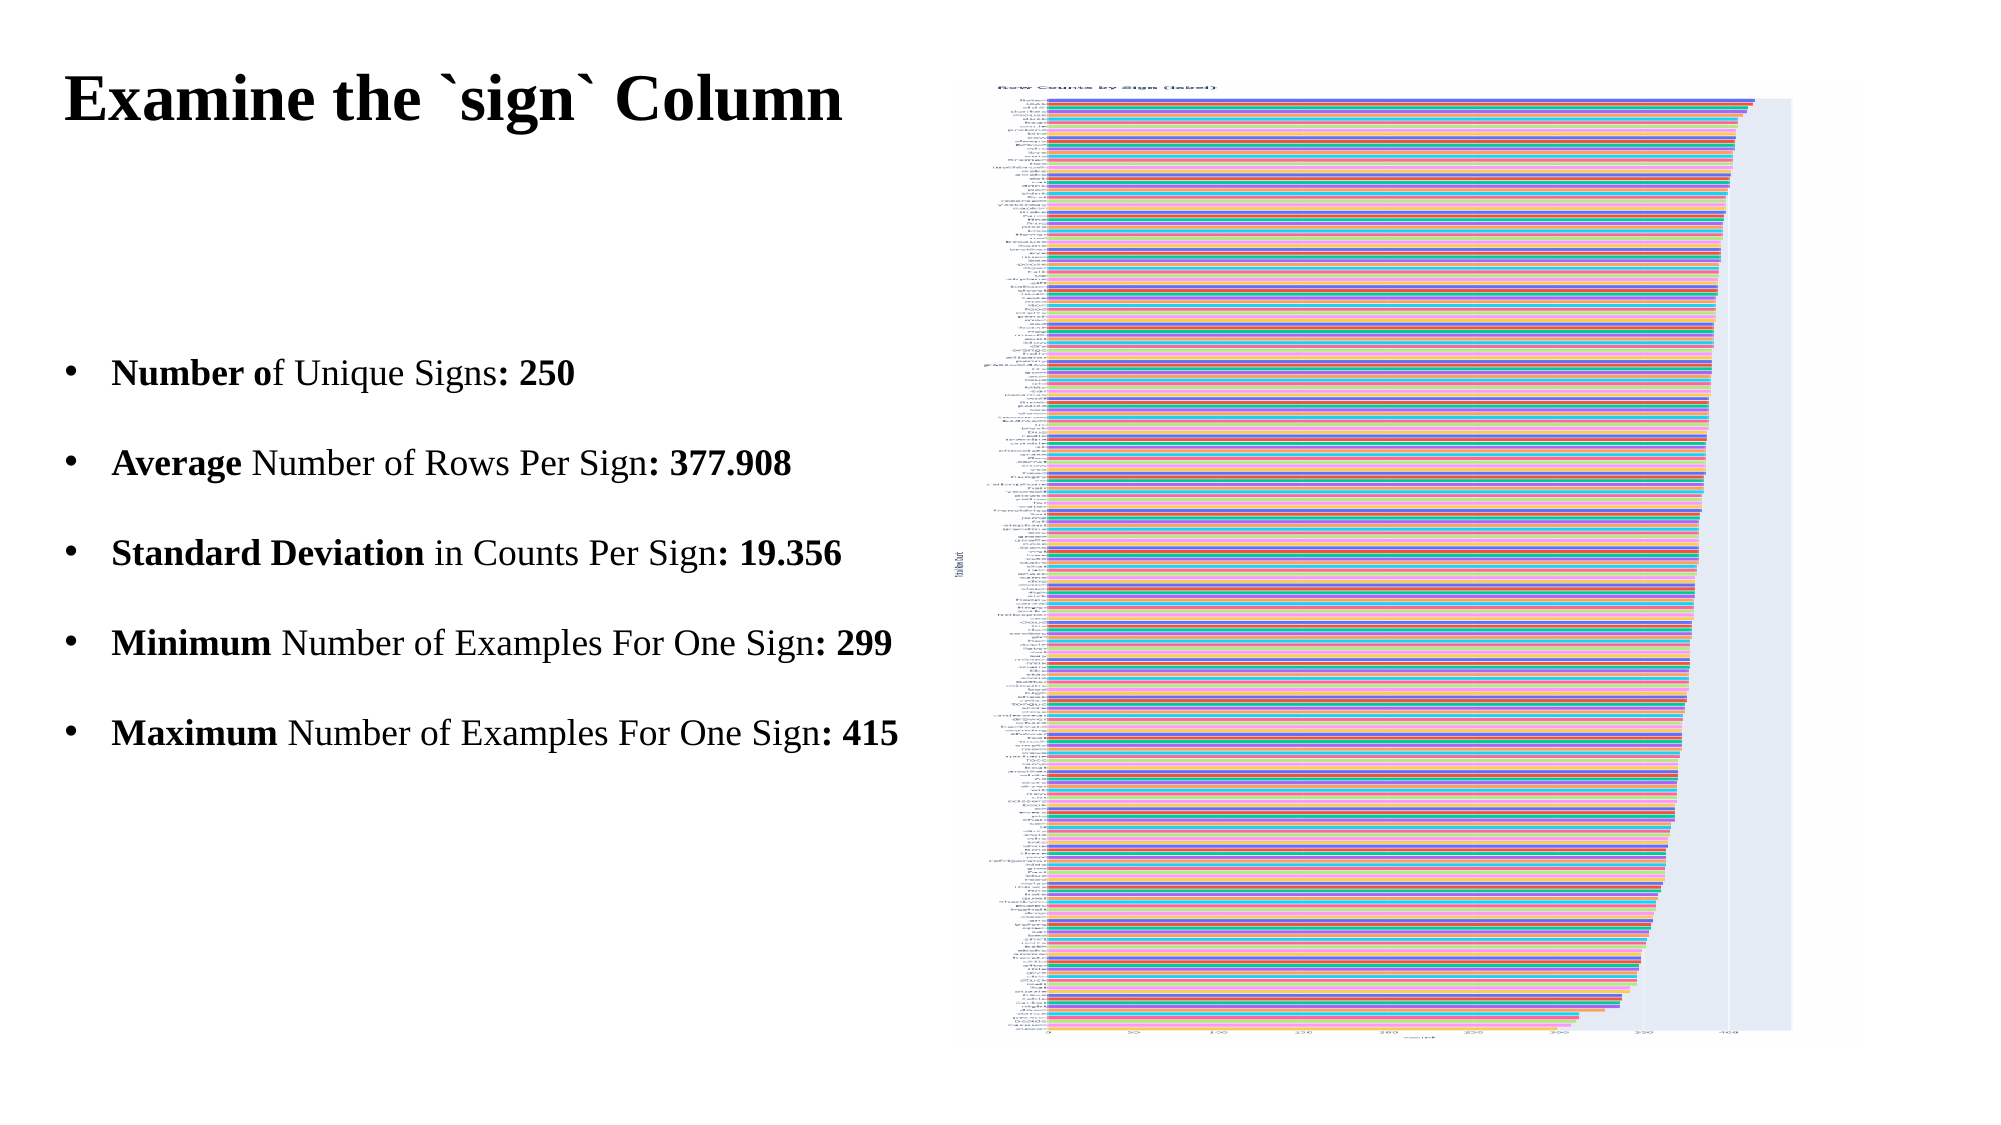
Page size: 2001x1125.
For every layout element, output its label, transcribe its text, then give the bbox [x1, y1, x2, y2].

text_box Examine the `sign` Column [49, 46, 1455, 142]
text_box Number of Unique Signs: 250 Average Number of Rows Per Sign: 377.908 Standard Deviation in Counts Per Sign: 19.356 Minimum Number of Examples For One Sign: 299 Maximum Number of Examples For One Sign: 415 [49, 295, 919, 761]
picture [952, 78, 1860, 1046]
